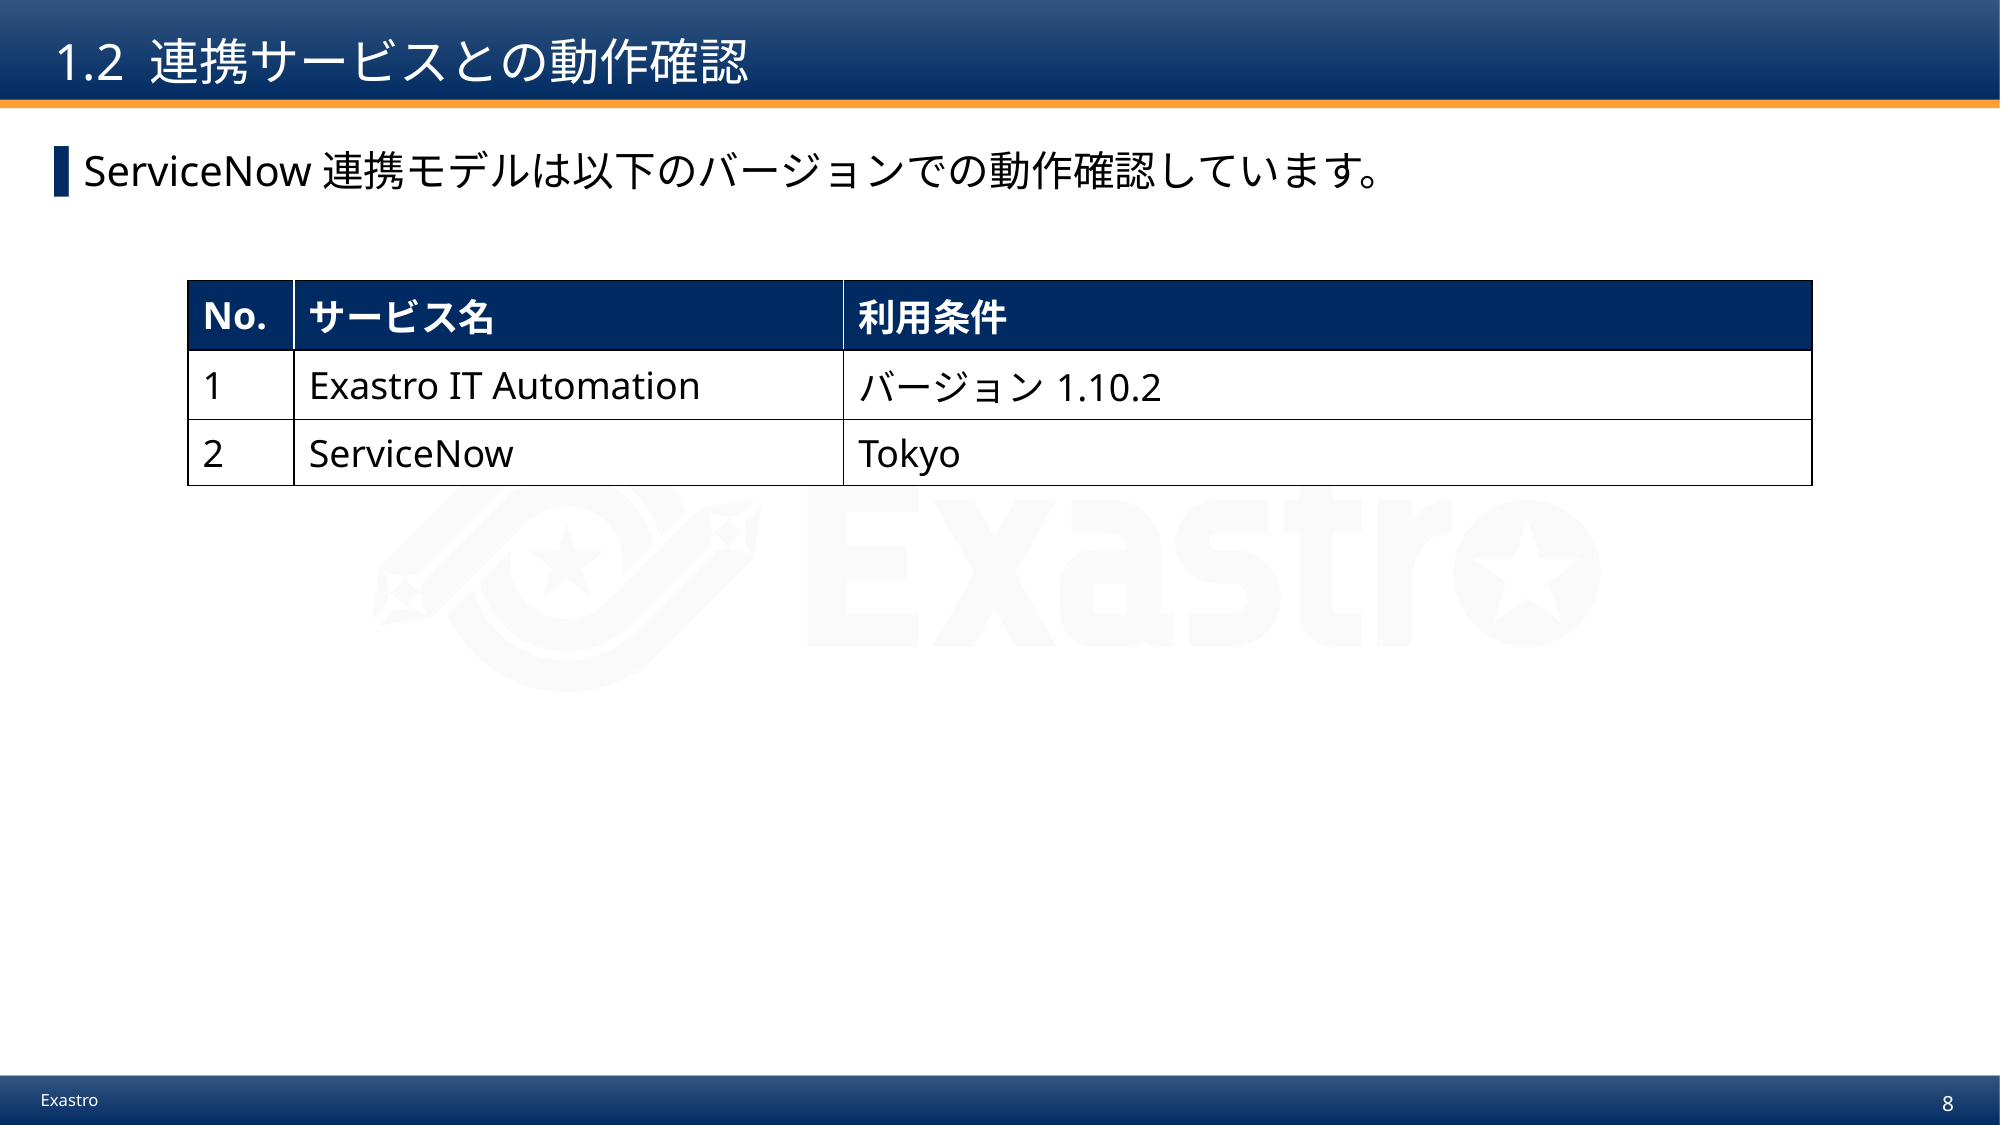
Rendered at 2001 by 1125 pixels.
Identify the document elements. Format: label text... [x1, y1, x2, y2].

table_cell Exastro IT Automation [295, 351, 843, 419]
table_header サービス名 [295, 281, 843, 349]
title 1.2 連携サービスとの動作確認 [39, 18, 1961, 96]
table_header 利用条件 [844, 281, 1811, 349]
picture [0, 0, 2000, 1125]
table_cell Tokyo [844, 420, 1811, 485]
table_cell 1 [189, 351, 293, 419]
table_cell 2 [189, 420, 293, 485]
list ServiceNow連携モデルは以下のバージョンでの動作確認しています。 [39, 137, 1961, 1059]
table_cell ServiceNow [295, 420, 843, 485]
table_cell バージョン1.10.2 [844, 351, 1811, 419]
table_header No. [189, 281, 293, 349]
